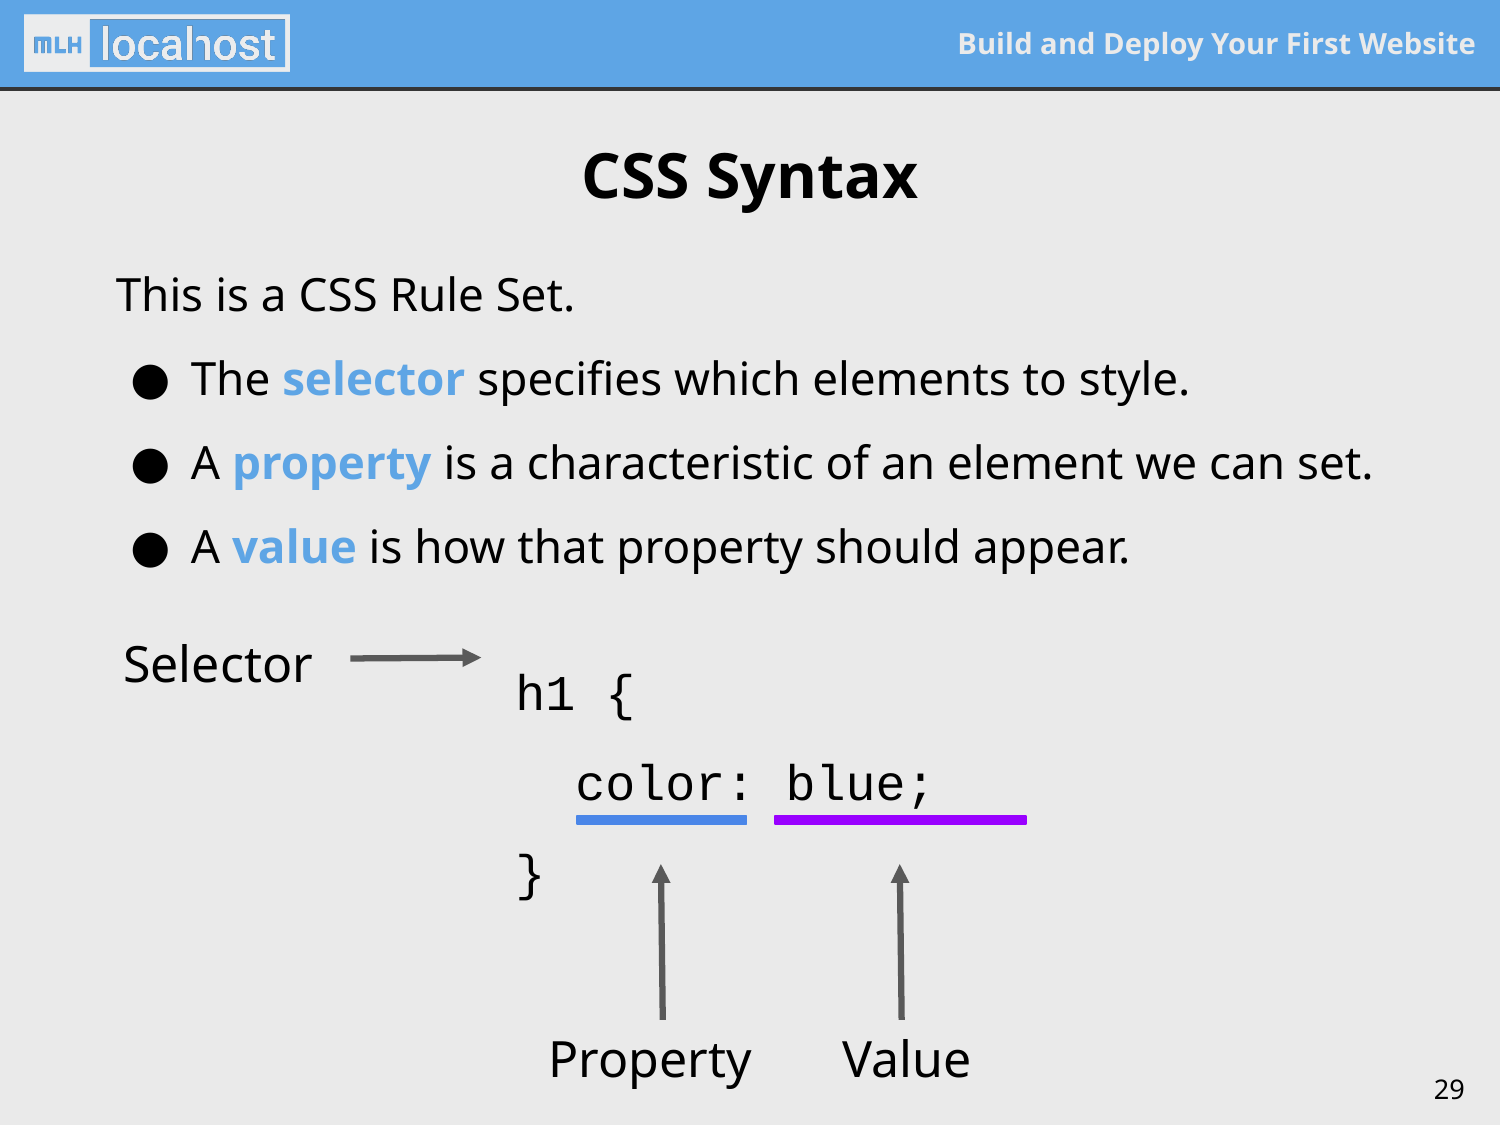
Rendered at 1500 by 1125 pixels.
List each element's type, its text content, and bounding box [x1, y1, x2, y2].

slide_number ‹#› [1389, 1057, 1480, 1125]
text_box This is a CSS Rule Set. The selector specifies which elements to style. A property is a characteristic of an element we can set. A value is how that property should appear. [100, 242, 1399, 576]
title CSS Syntax [26, 106, 1474, 242]
text_box [577, 816, 747, 825]
picture [24, 14, 290, 72]
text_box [660, 863, 664, 1021]
list Property [524, 981, 775, 1125]
list h1 { color: blue; } [500, 576, 1114, 969]
list Selector [86, 611, 351, 706]
list Value [775, 981, 1040, 1125]
text_box [775, 816, 1027, 825]
